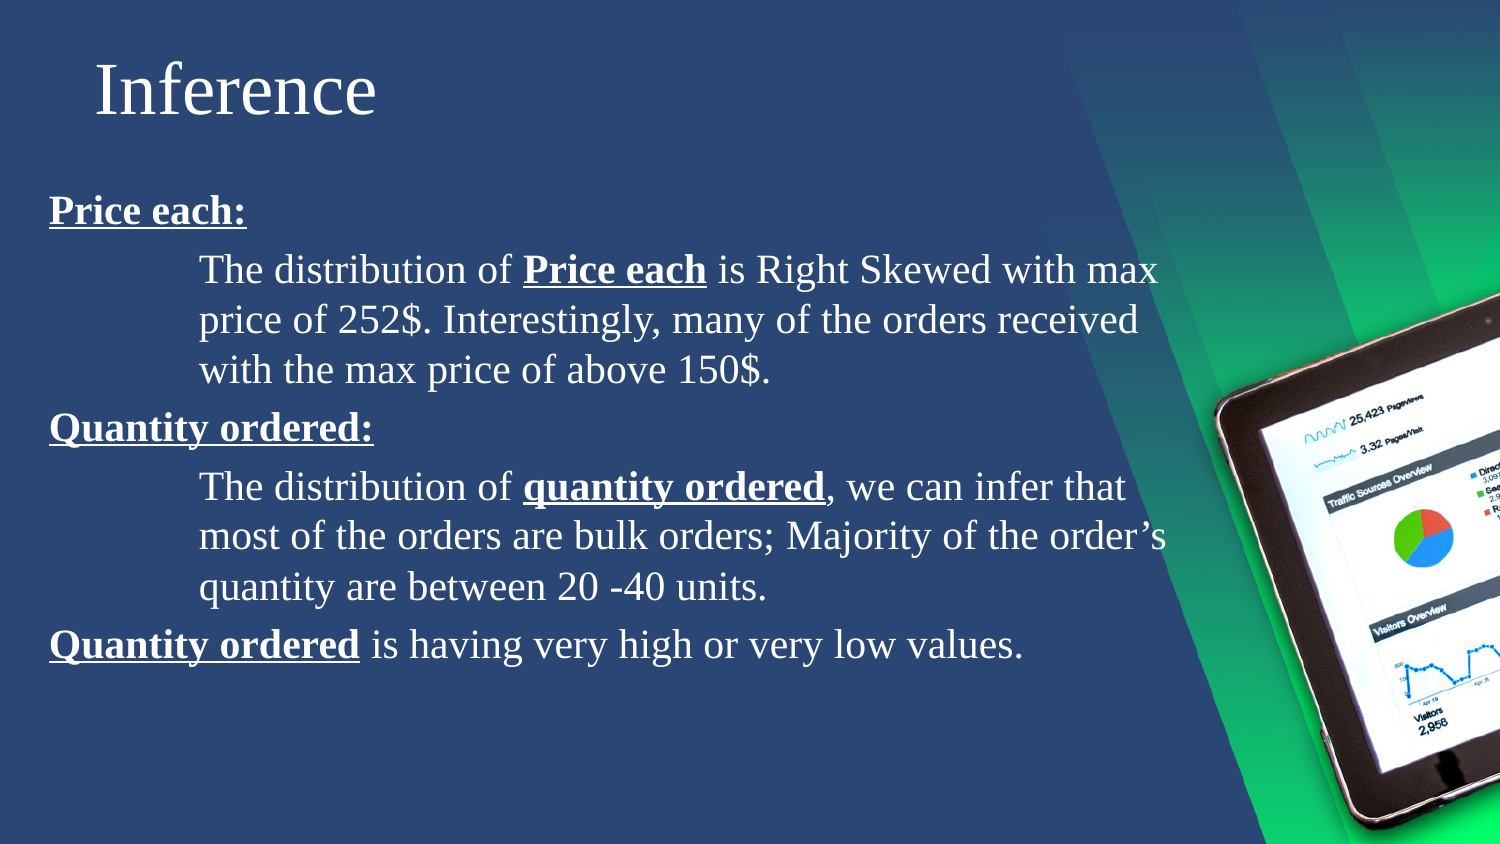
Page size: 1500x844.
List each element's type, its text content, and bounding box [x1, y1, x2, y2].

list Price each: The distribution of Price each is Right Skewed with max price of 252$. Interestingly, many of the orders received with the max price of above 150$. Quantity ordered: The distribution of quantity ordered, we can infer that most of the orders are bulk orders; Majority of the order’s quantity are between 20 -40 units. Quantity ordered is having very high or very low values. [33, 175, 1221, 820]
title Inference [79, 24, 1112, 144]
picture [0, 0, 1500, 844]
